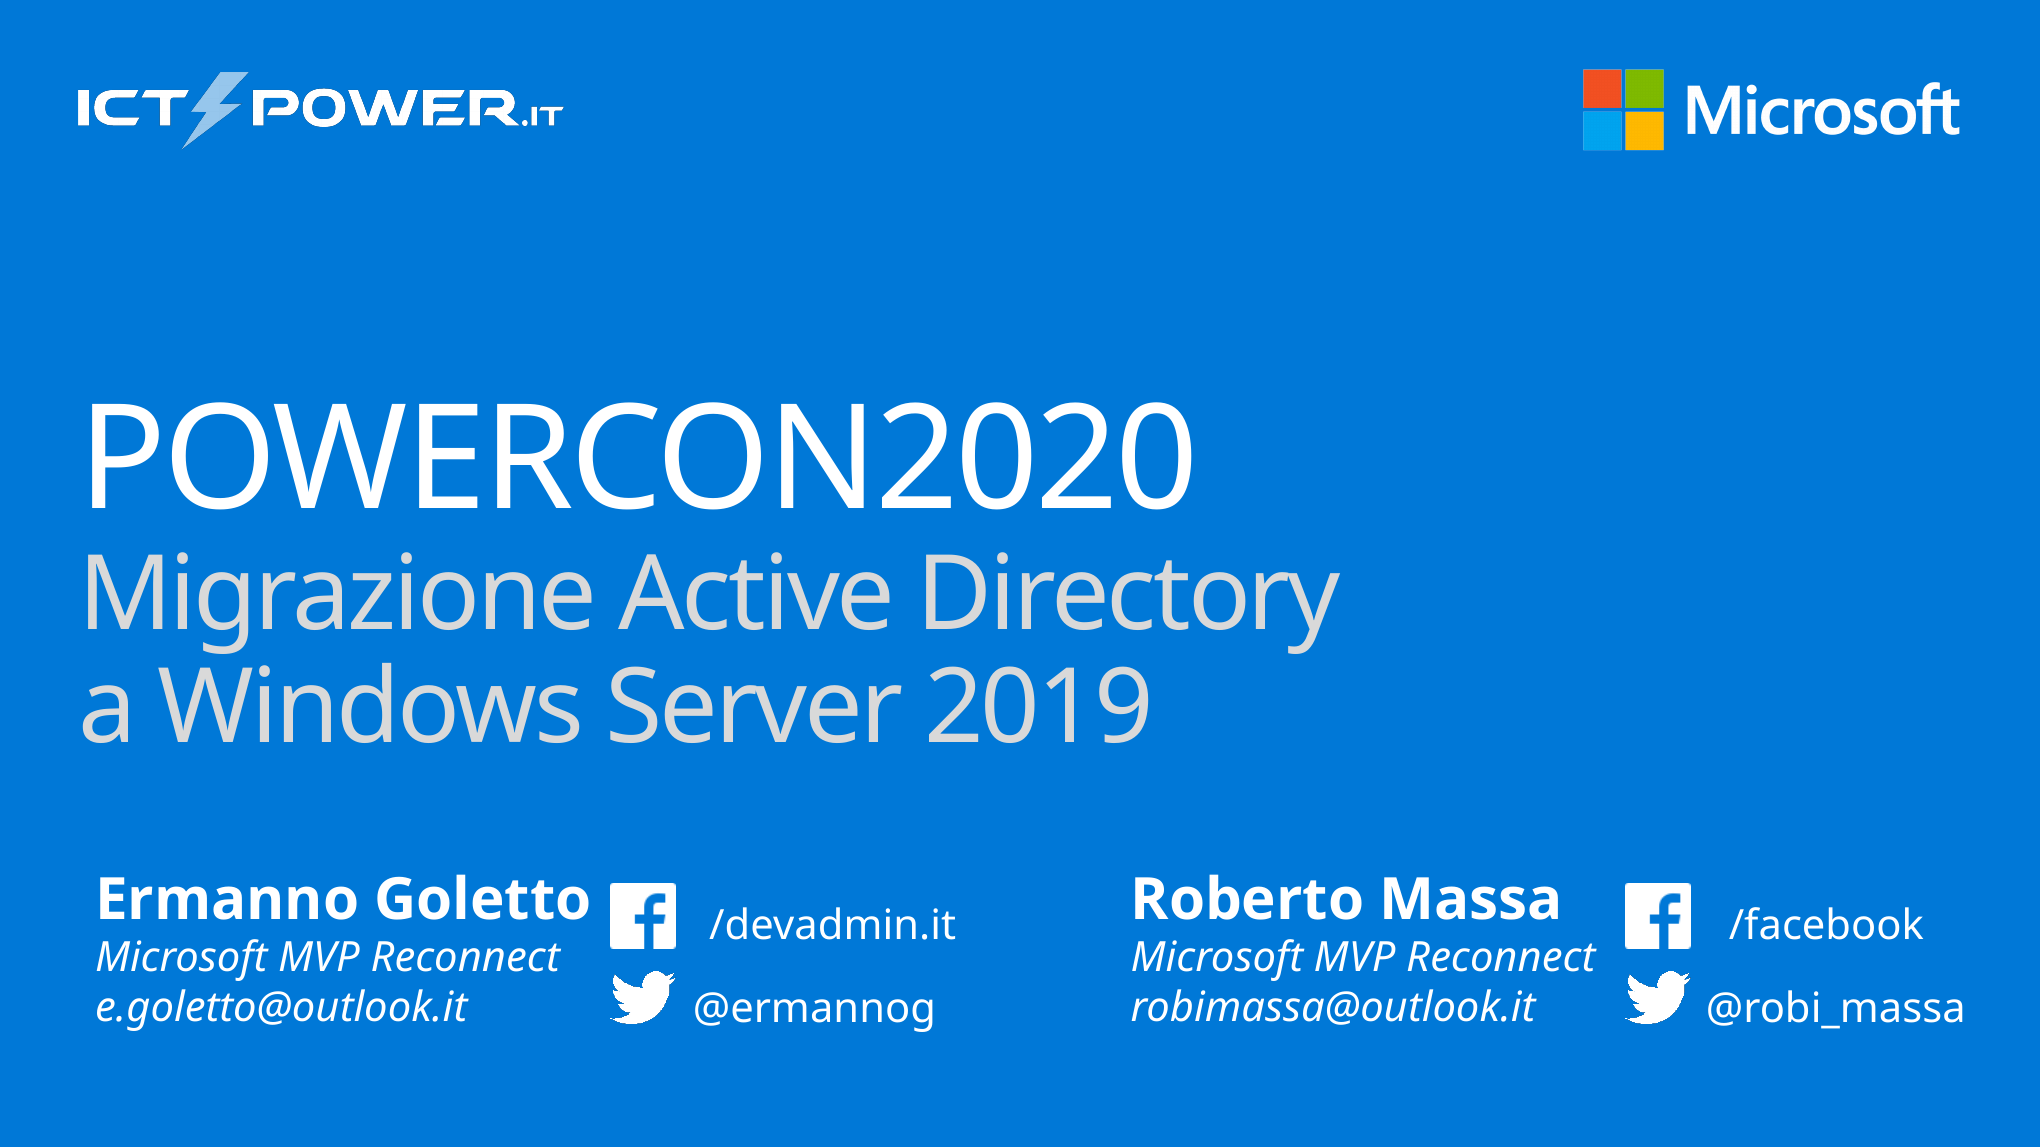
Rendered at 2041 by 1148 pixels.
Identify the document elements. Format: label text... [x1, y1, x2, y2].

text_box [1625, 865, 1970, 1031]
text_box Roberto Massa Microsoft MVP Reconnect robimassa@outlook.it [1130, 877, 1625, 1031]
text_box POWERCON2020 Migrazione Active Directory a Windows Server 2019 [78, 424, 2011, 723]
text_box Ermanno Goletto Microsoft MVP Reconnect e.goletto@outlook.it [95, 877, 593, 1031]
picture [78, 71, 564, 150]
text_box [610, 865, 960, 1031]
picture [1578, 67, 2011, 154]
